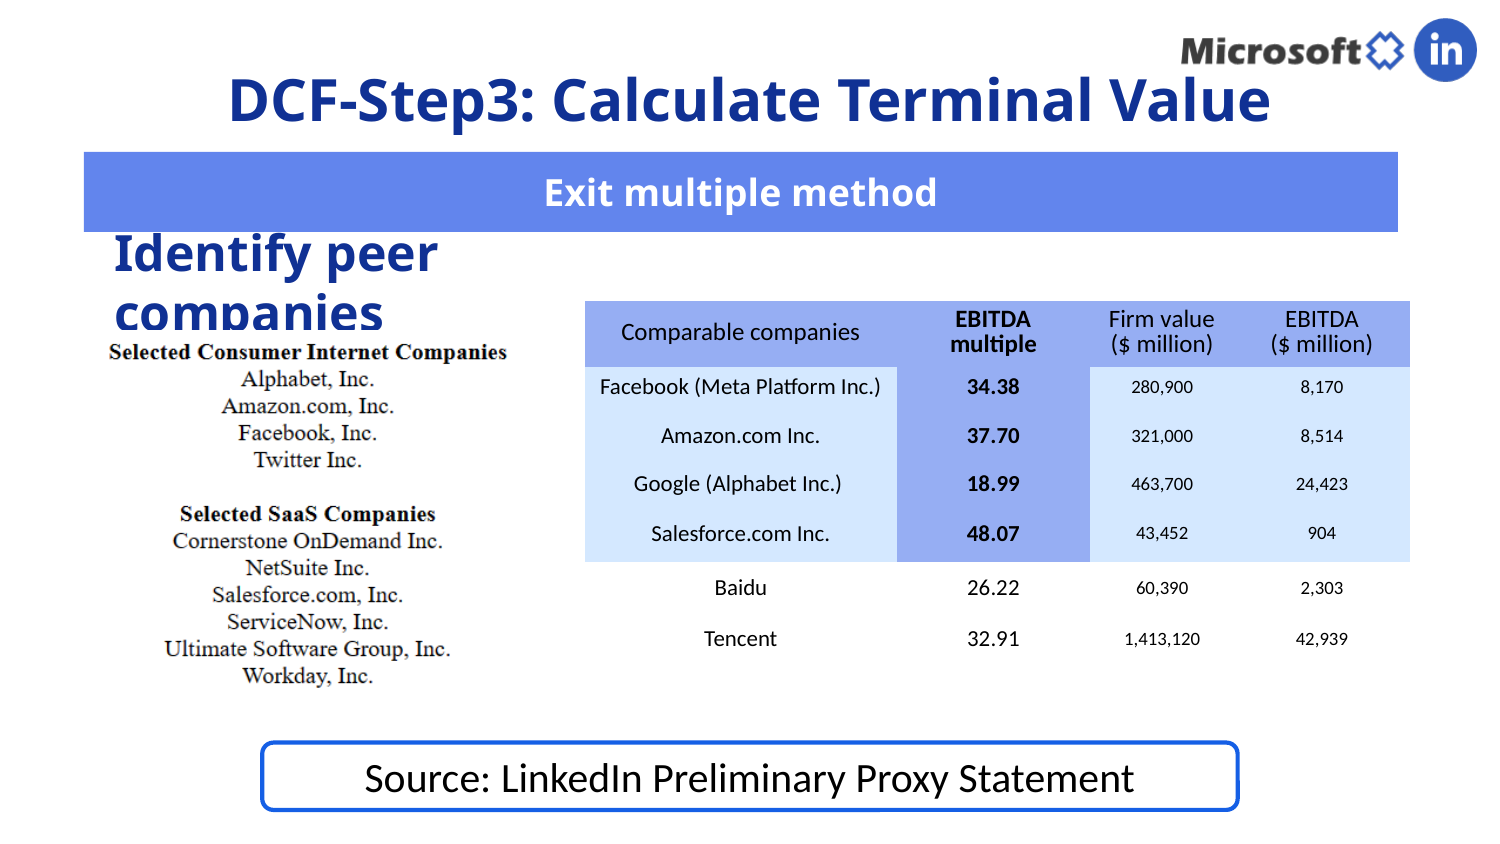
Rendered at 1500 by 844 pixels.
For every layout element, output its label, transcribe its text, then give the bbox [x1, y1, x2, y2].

table_cell 26.22 [897, 562, 1090, 618]
table_header EBITDA multiple [897, 301, 1090, 367]
table_cell 43,452 [1090, 508, 1234, 562]
table_cell 42,939 [1234, 618, 1410, 663]
table_cell 2,303 [1234, 562, 1410, 618]
table_header EBITDA ($ million) [1234, 301, 1410, 367]
table_cell Tencent [603, 618, 897, 663]
table_cell 8,170 [1234, 367, 1410, 411]
table_cell 37.70 [897, 411, 1090, 463]
table_cell Baidu [603, 562, 897, 618]
title DCF-Step3: Calculate Terminal Value [75, 67, 1425, 129]
picture [1156, 15, 1477, 99]
table_header Comparable companies [585, 301, 897, 367]
table_cell 32.91 [897, 618, 1090, 663]
table_cell 24,423 [1234, 463, 1410, 508]
table_header Firm value ($ million) [1090, 301, 1234, 367]
table_cell 60,390 [1090, 562, 1234, 618]
table_cell Salesforce.com Inc. [603, 508, 897, 562]
table_cell 8,514 [1234, 411, 1410, 463]
table_cell Google (Alphabet Inc.) [603, 463, 897, 508]
table_cell Facebook (Meta Platform Inc.) [603, 367, 897, 411]
table_cell 904 [1234, 508, 1410, 562]
table_cell 34.38 [897, 367, 1090, 411]
text_box Source: LinkedIn Preliminary Proxy Statement [260, 740, 1240, 813]
table_cell 463,700 [1090, 463, 1234, 508]
table_cell 18.99 [897, 463, 1090, 508]
table_cell 280,900 [1090, 367, 1234, 411]
table_cell Amazon.com Inc. [603, 411, 897, 463]
text_box Identify peer companies [99, 247, 674, 315]
table_cell 48.07 [897, 508, 1090, 562]
table_cell 321,000 [1090, 411, 1234, 463]
picture [22, 329, 599, 703]
text_box Exit multiple method [83, 151, 1398, 232]
table_cell 1,413,120 [1090, 618, 1234, 663]
